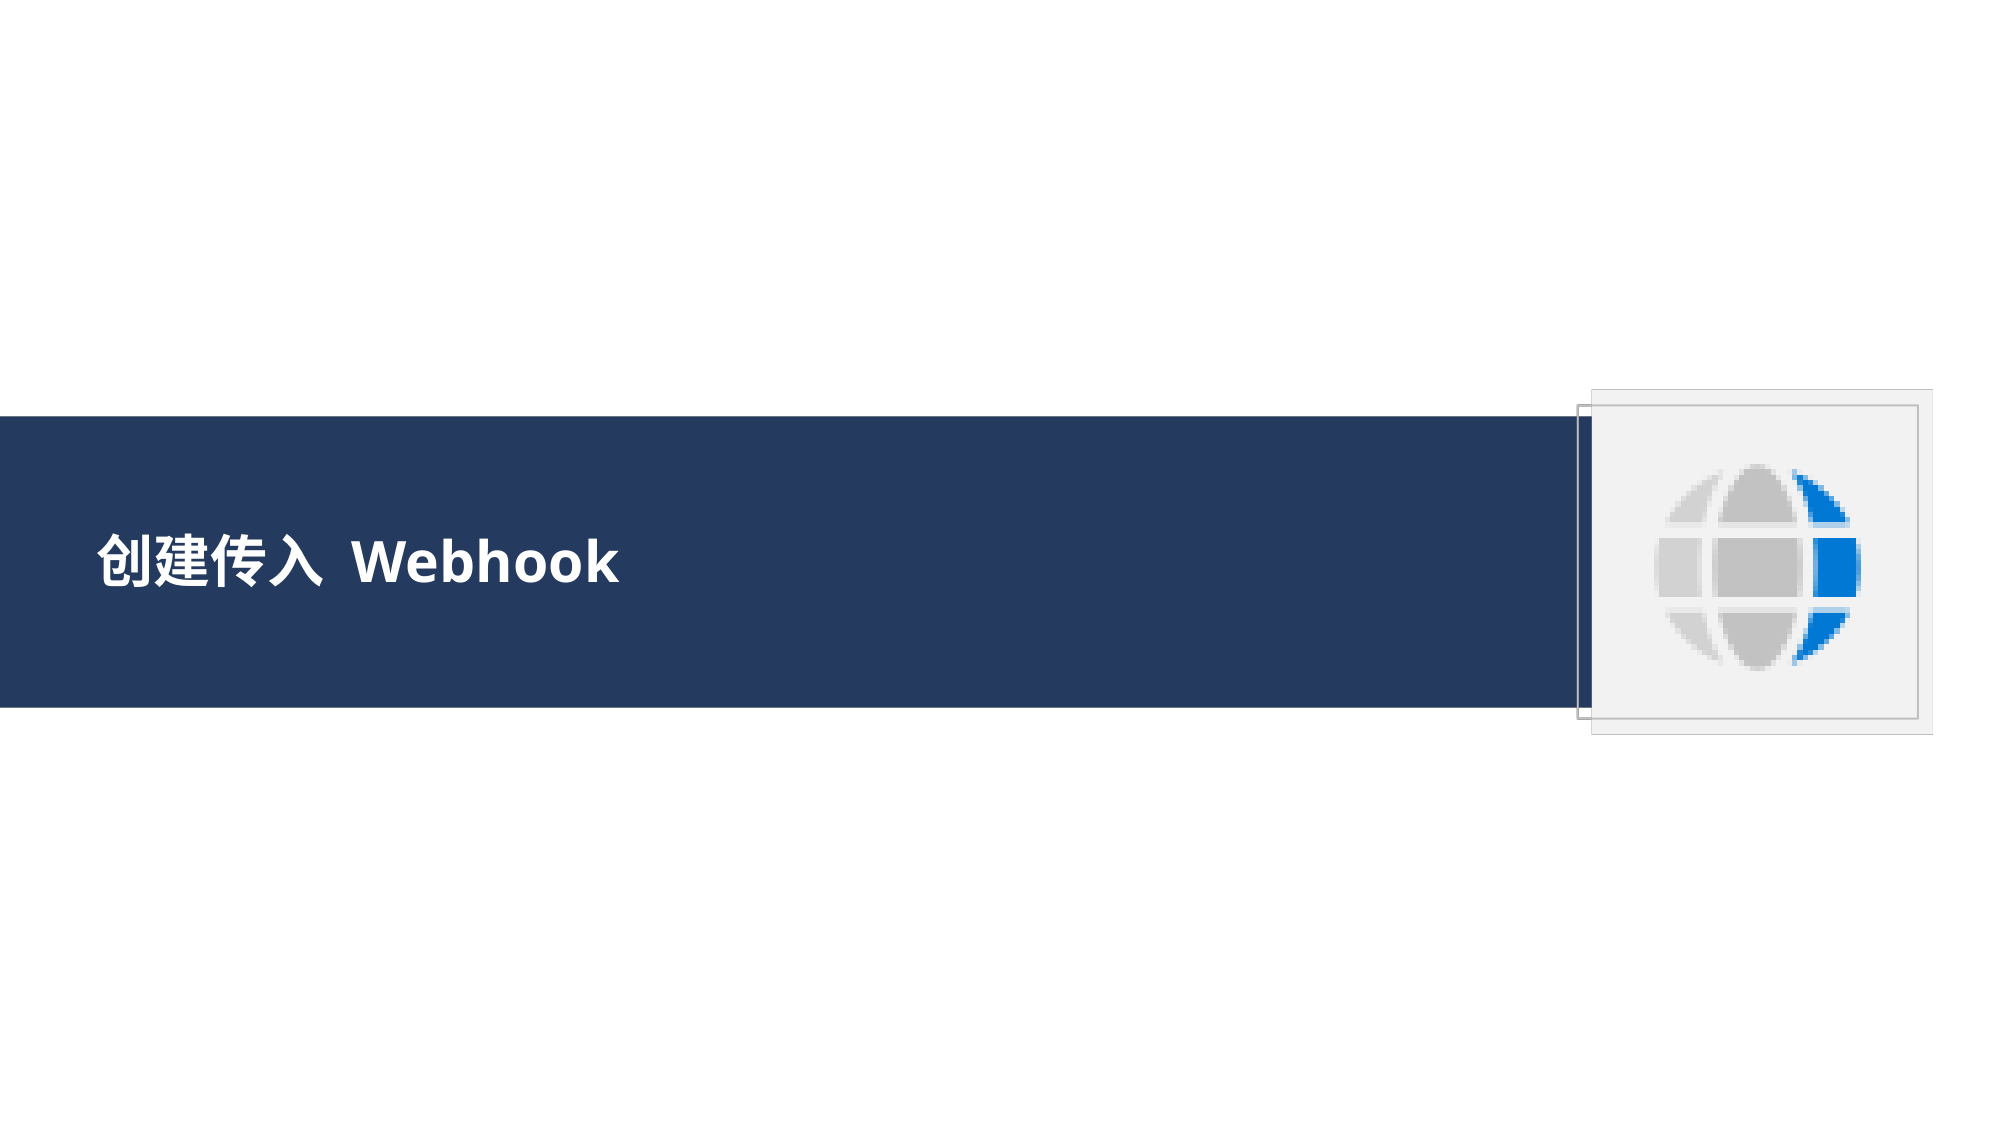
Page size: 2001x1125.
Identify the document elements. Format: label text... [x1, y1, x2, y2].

title 创建传入 Webhook [96, 405, 1549, 594]
picture [0, 0, 2001, 1125]
